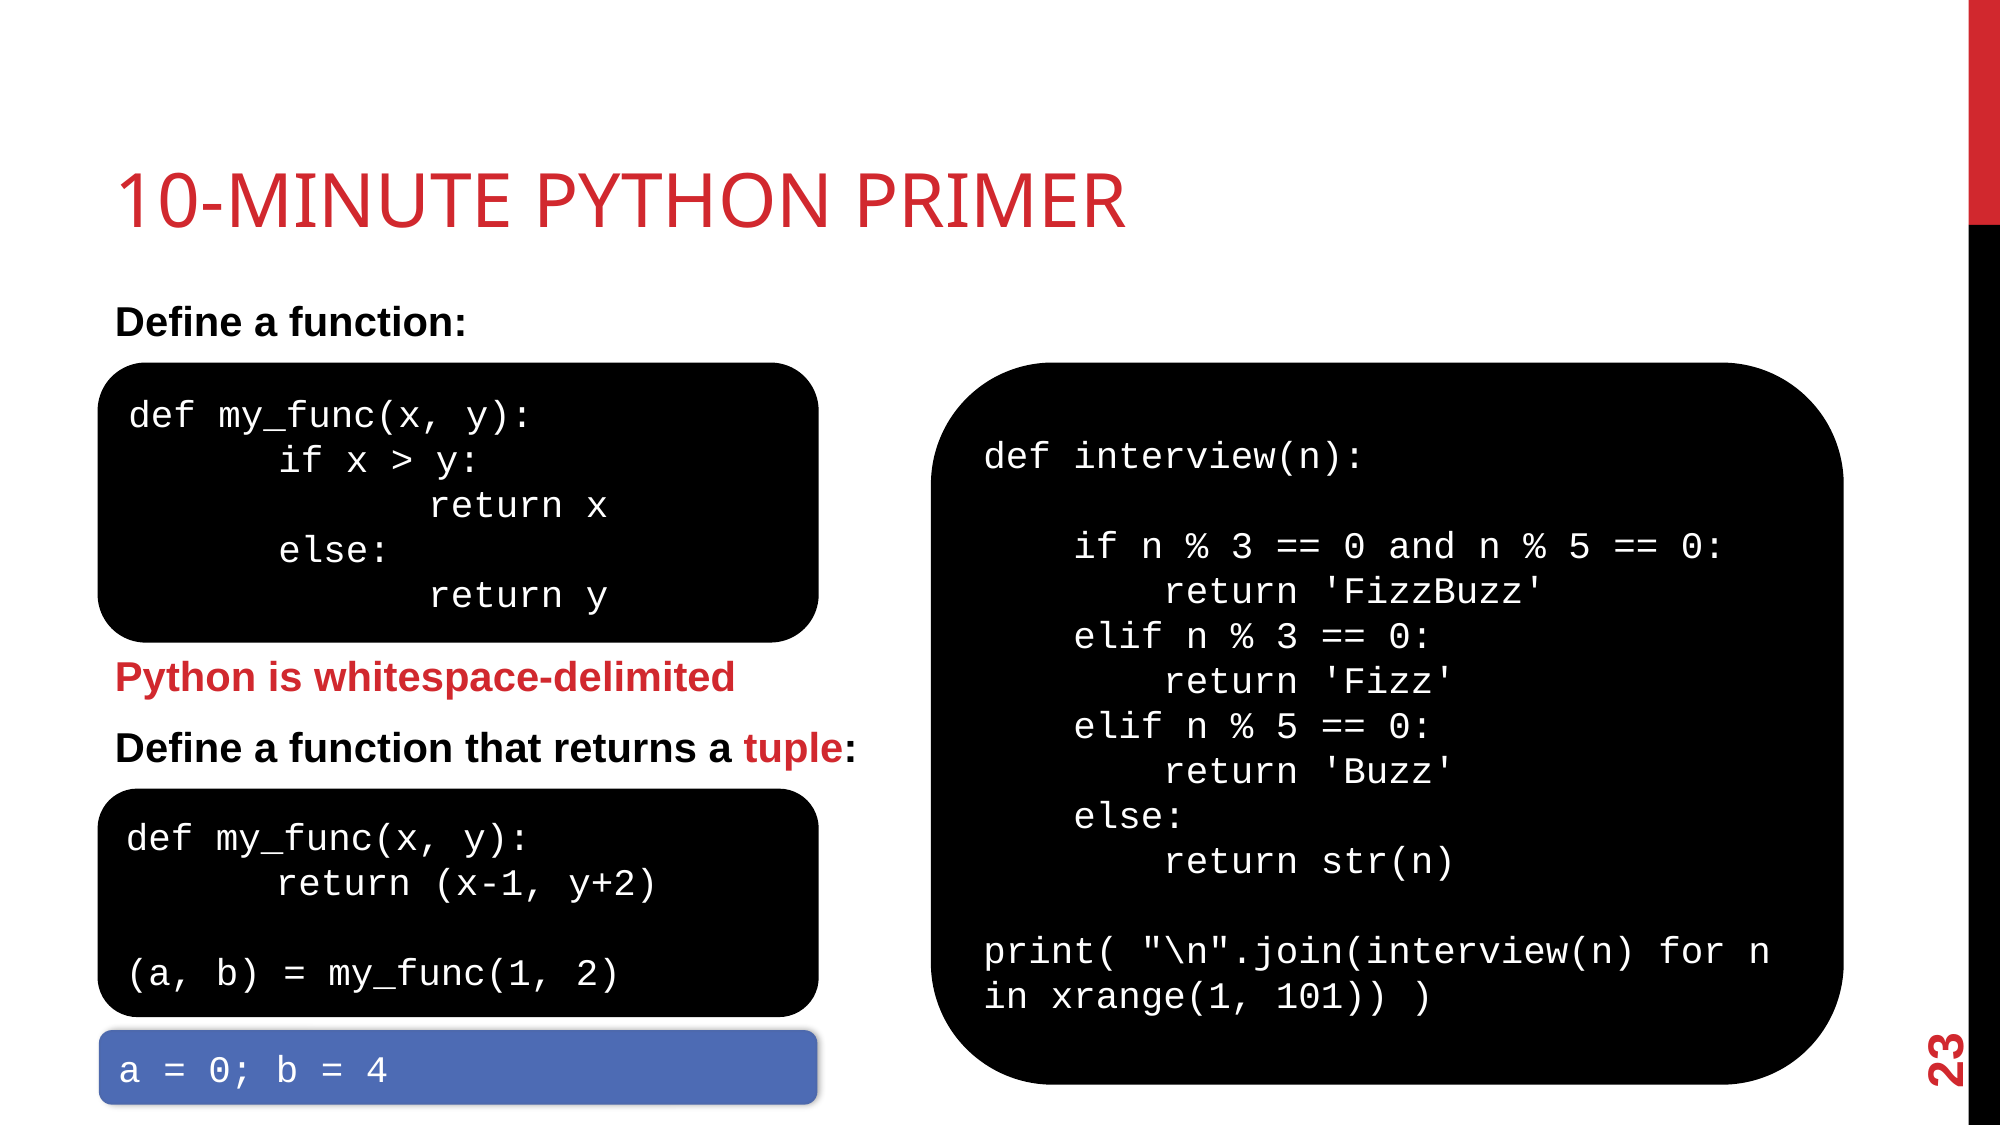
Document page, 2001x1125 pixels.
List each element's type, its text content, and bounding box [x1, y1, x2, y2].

text_box def interview(n): if n % 3 == 0 and n % 5 == 0: return 'FizzBuzz' elif n % 3 == 0: return 'Fizz' elif n % 5 == 0: return 'Buzz' else: return str(n) print( "\n".join(interview(n) for n in xrange(1, 101)) ) [933, 364, 1842, 1083]
text_box a = 0; b = 4 [99, 1031, 817, 1104]
text_box def my_func(x, y): if x > y: return x else: return y [99, 364, 817, 641]
list Define a function: Python is whitespace-delimited Define a function that returns a tuple: [99, 287, 1767, 1005]
slide_number ‹#› [1903, 887, 1984, 1104]
title 10-MINUTE PYTHON PRIMER [99, 25, 1367, 250]
text_box def my_func(x, y): return (x-1, y+2) (a, b) = my_func(1, 2) [99, 790, 817, 1015]
